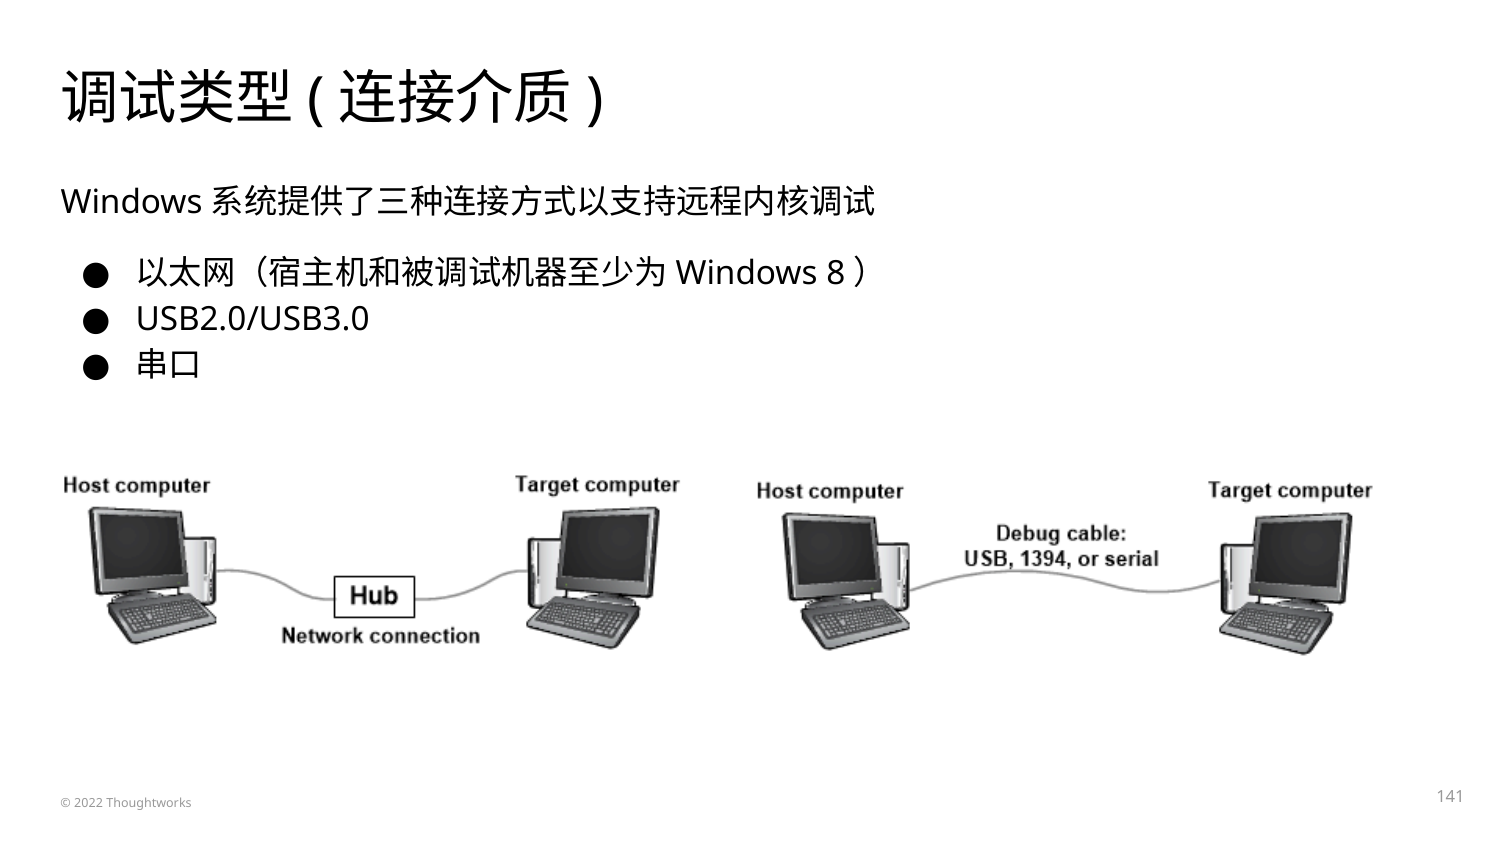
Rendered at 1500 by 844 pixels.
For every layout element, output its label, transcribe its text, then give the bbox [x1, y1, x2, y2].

picture [60, 456, 713, 678]
slide_number ‹#› [1389, 764, 1480, 830]
title 调试类型(连接介质) [60, 60, 1440, 154]
picture [752, 469, 1391, 666]
list Windows系统提供了三种连接方式以支持远程内核调试 以太网（宿主机和被调试机器至少为Windows 8） USB2.0/USB3.0 串口 [60, 174, 1440, 736]
